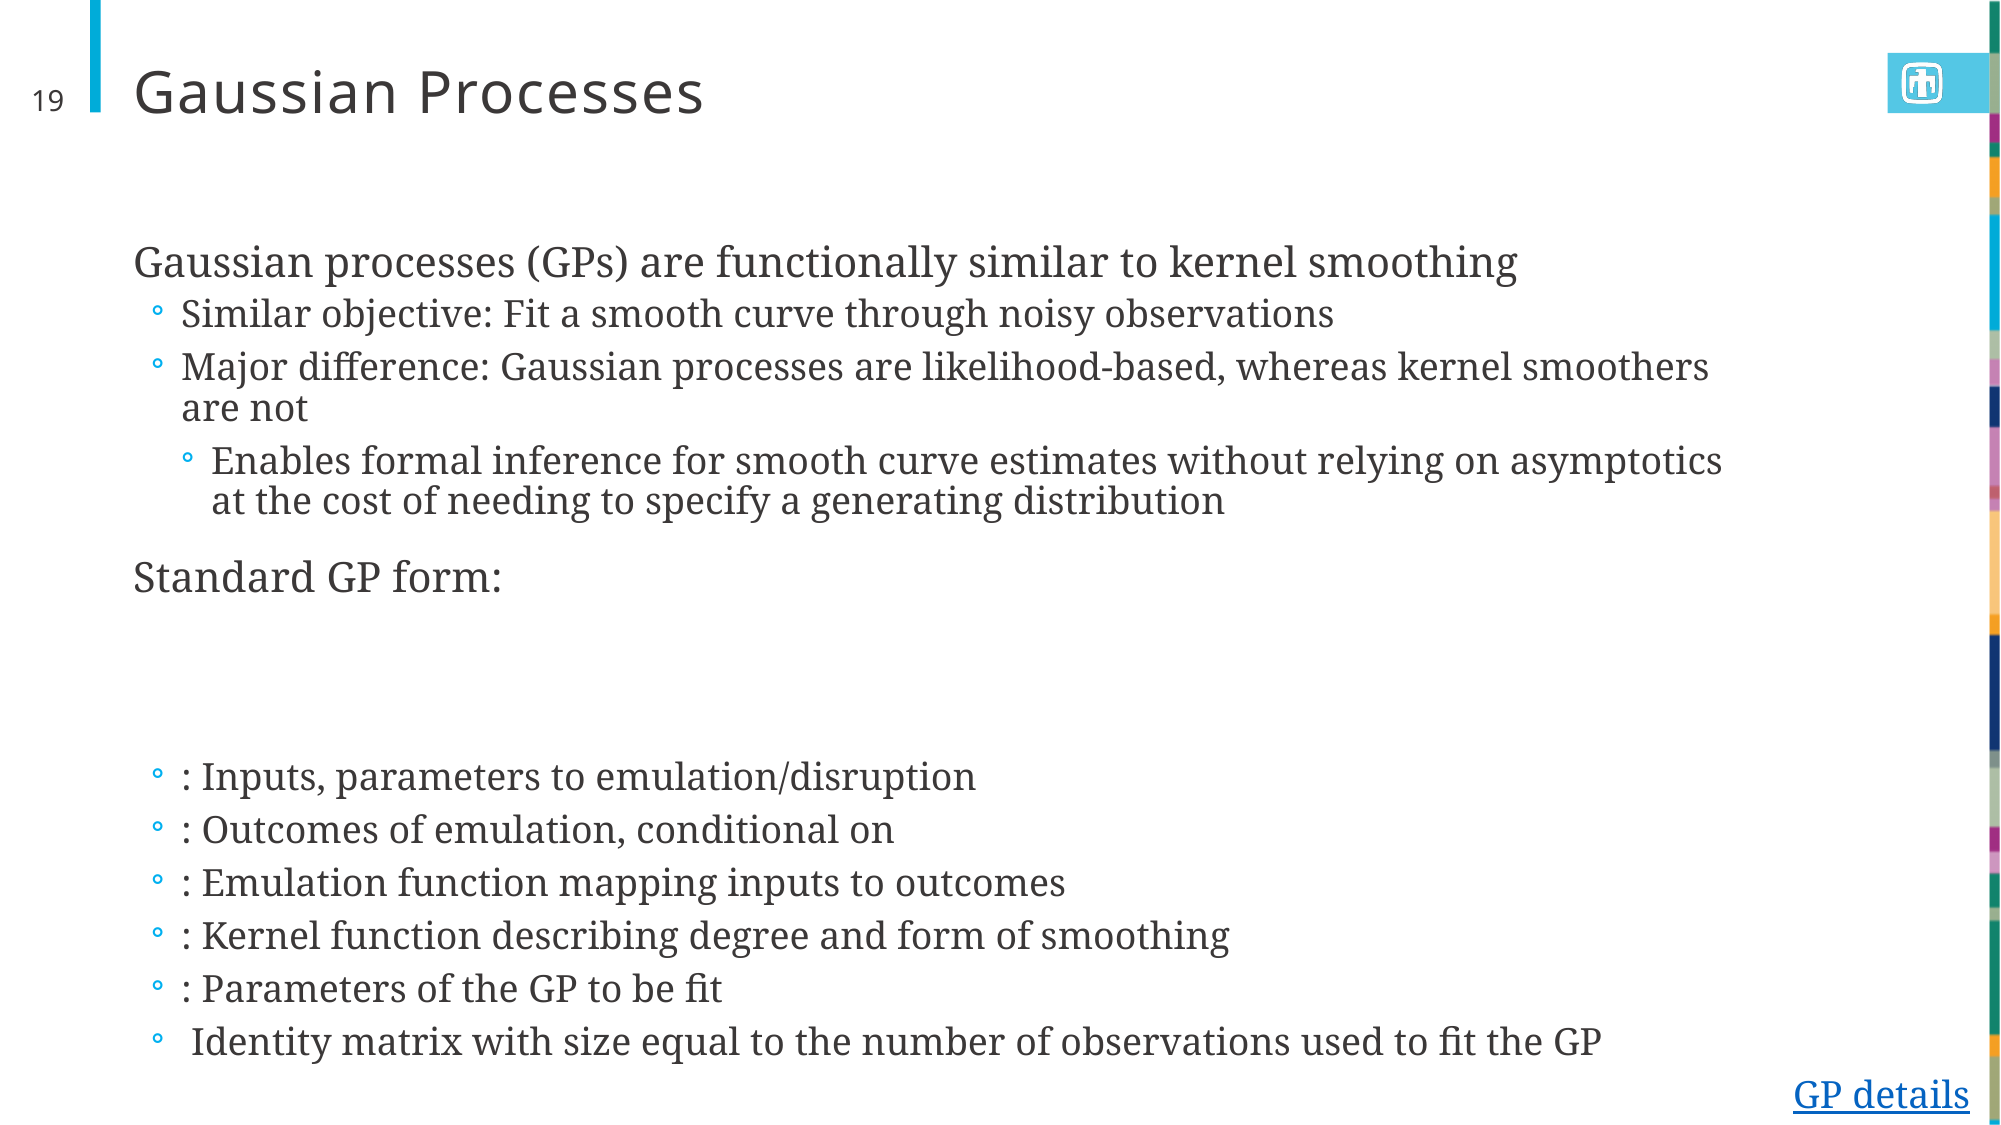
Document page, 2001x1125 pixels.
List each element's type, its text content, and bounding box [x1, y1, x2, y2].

picture [1901, 62, 1944, 104]
text_box GP details [1778, 1063, 1986, 1125]
picture [1990, 1, 1999, 215]
slide_number 19 [10, 71, 80, 132]
title Gaussian Processes [118, 58, 1769, 153]
picture [1990, 330, 1999, 1120]
